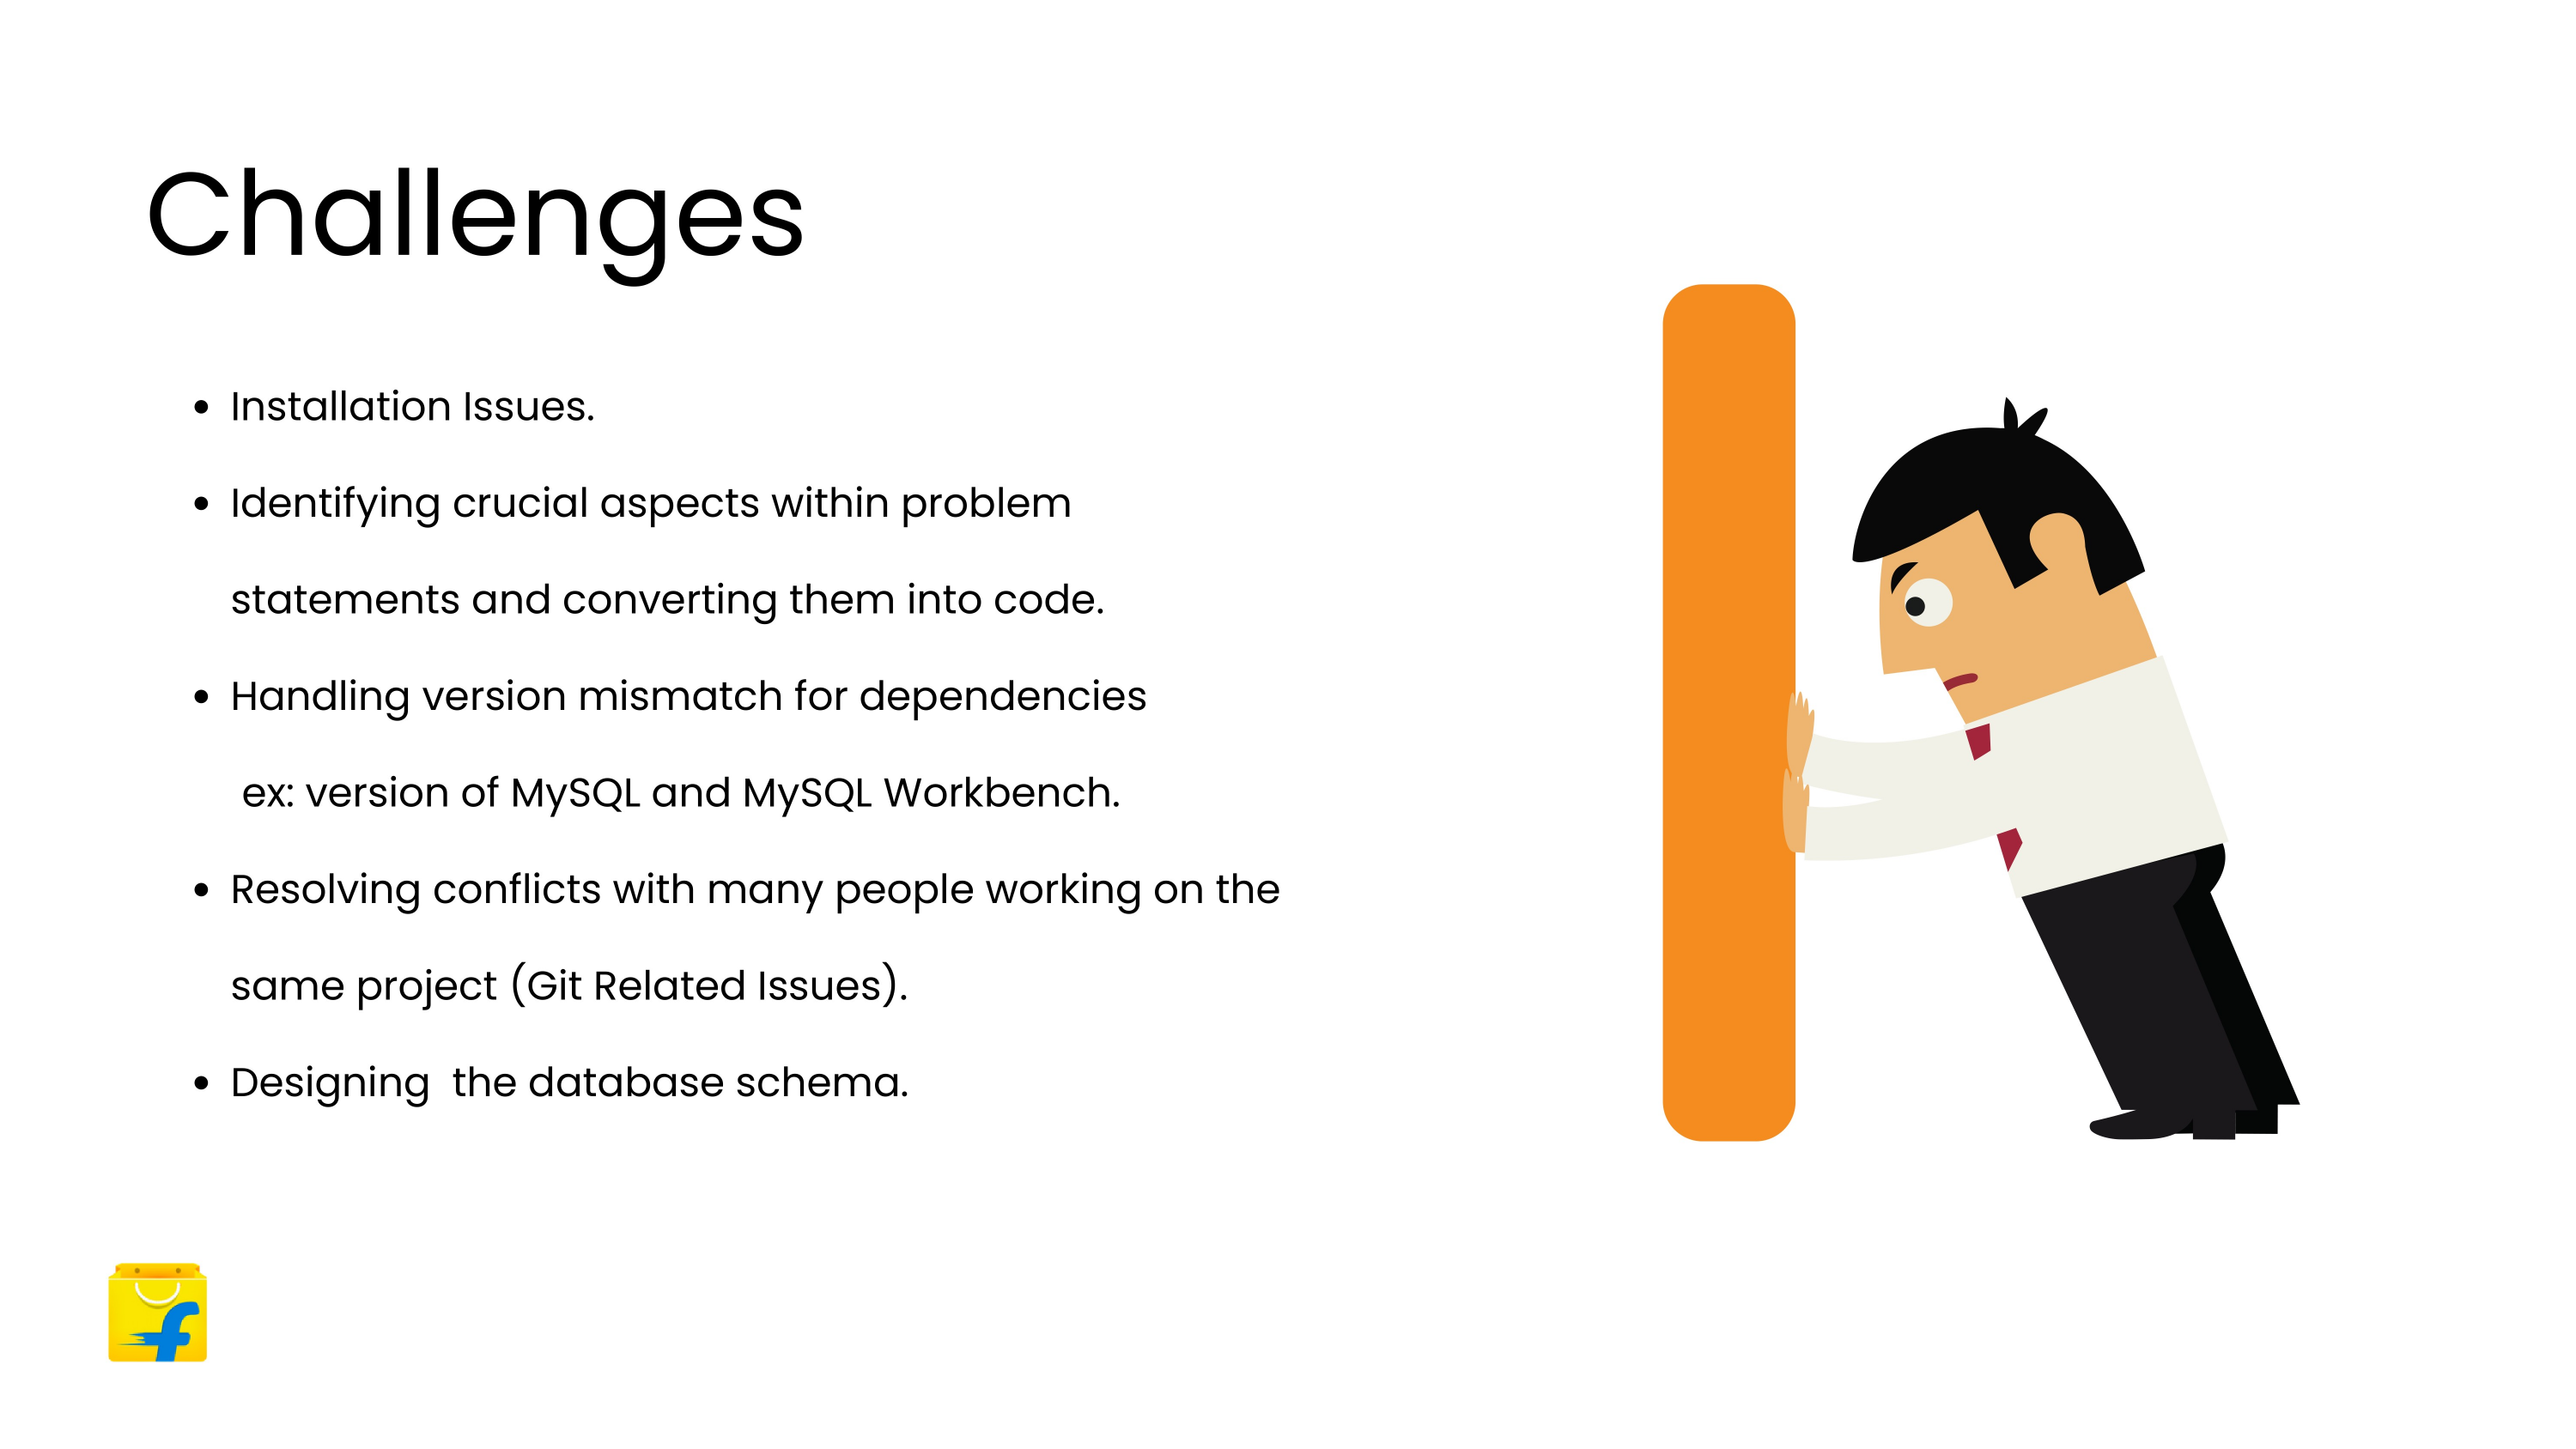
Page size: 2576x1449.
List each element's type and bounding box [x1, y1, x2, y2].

picture [106, 167, 2301, 1365]
